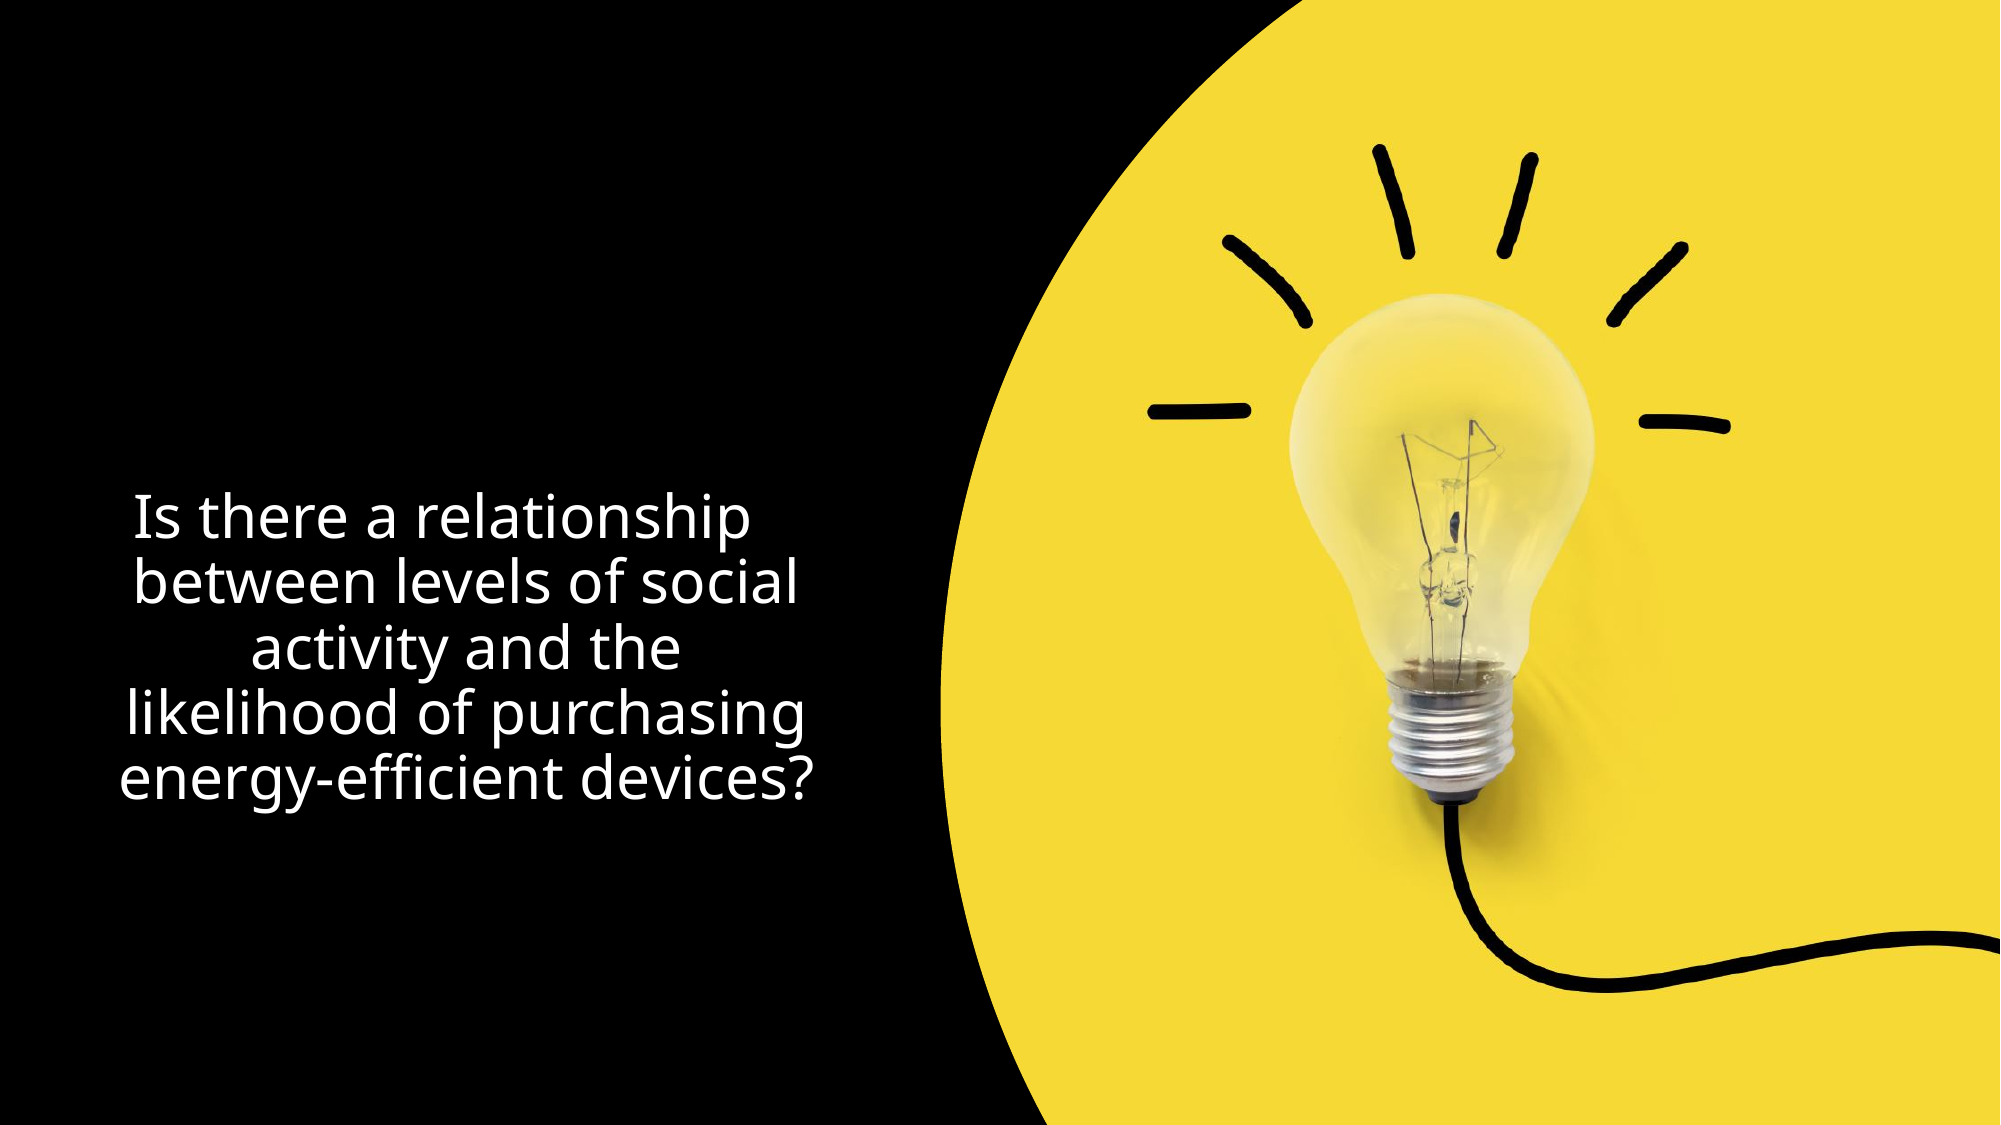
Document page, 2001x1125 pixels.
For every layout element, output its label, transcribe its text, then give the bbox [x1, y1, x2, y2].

title Is there a relationship between levels of social activity and the likelihood of purchasing energy-efficient devices? [45, 446, 841, 886]
picture [939, 0, 2000, 1125]
